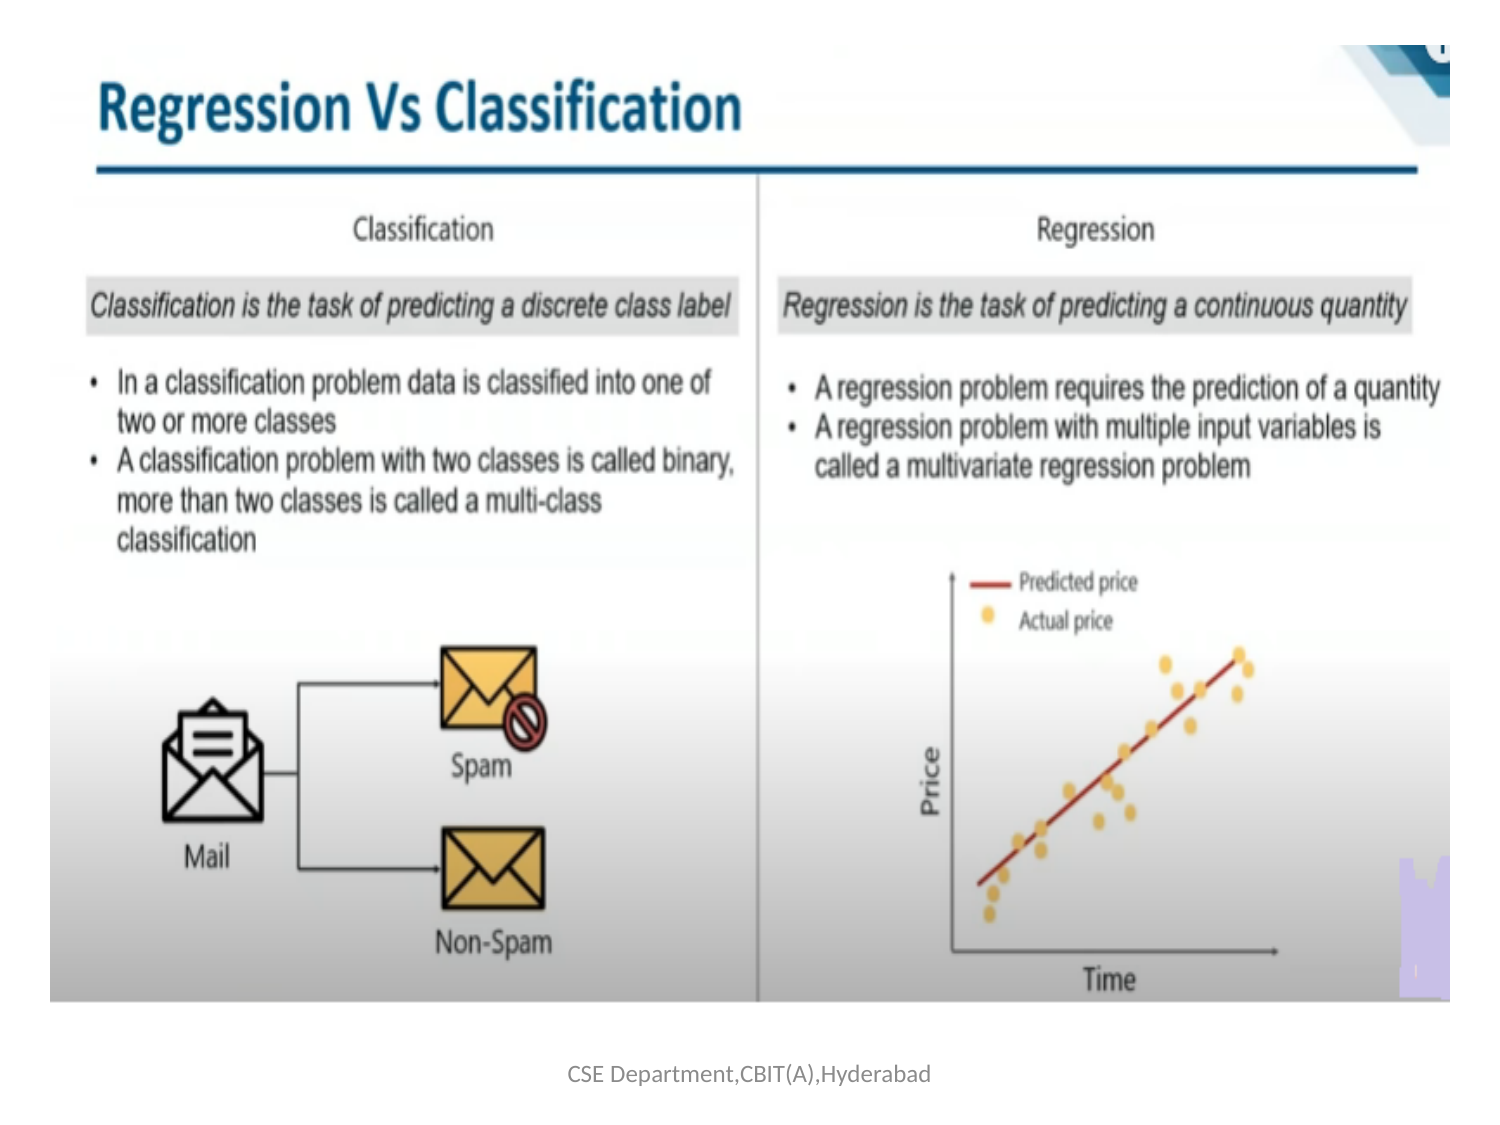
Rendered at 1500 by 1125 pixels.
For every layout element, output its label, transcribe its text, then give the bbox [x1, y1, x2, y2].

picture [49, 44, 1451, 1006]
footer CSE Department,CBIT(A),Hyderabad [512, 1042, 988, 1103]
